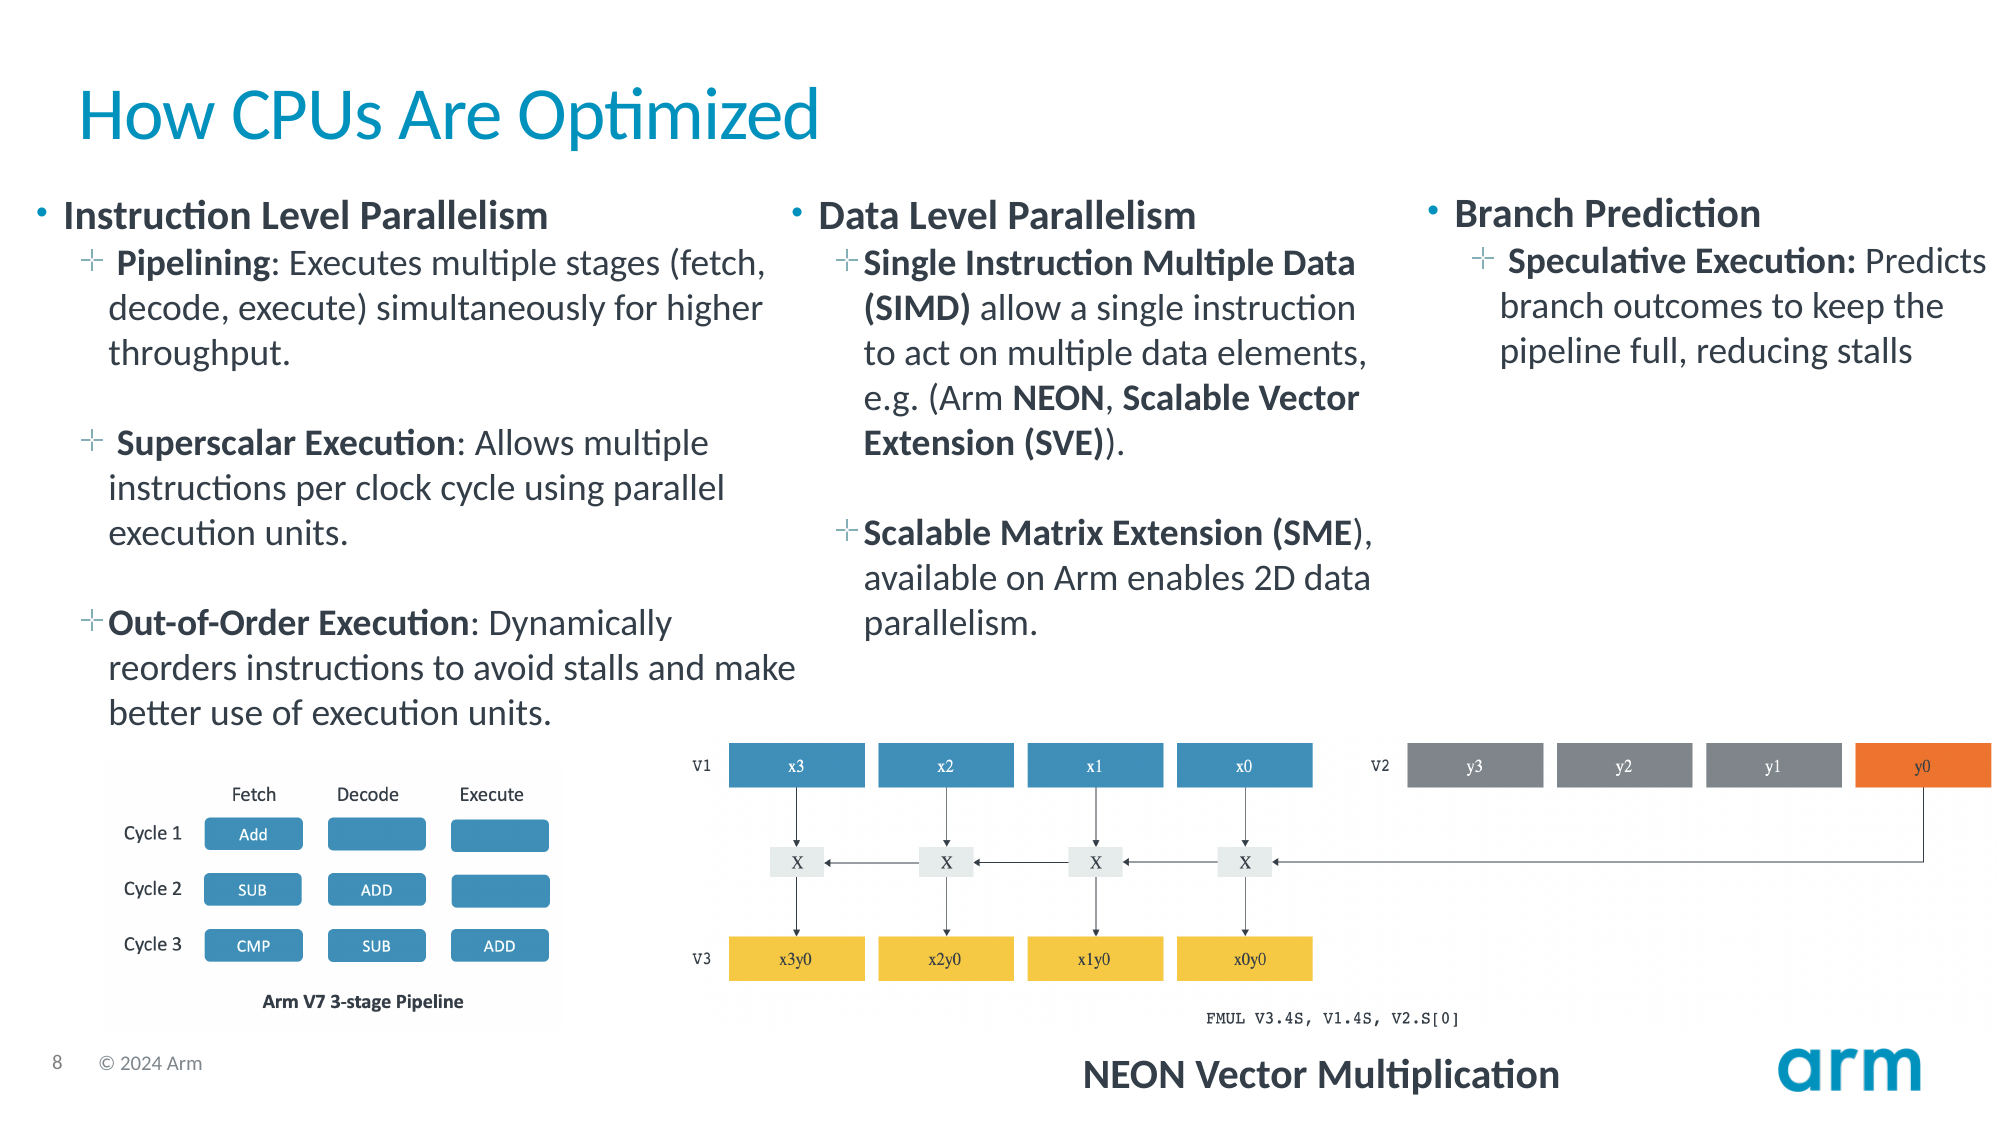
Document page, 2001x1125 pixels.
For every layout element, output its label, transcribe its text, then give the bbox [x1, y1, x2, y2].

text_box Branch Prediction Speculative Execution: Predicts branch outcomes to keep the pipeline full, reducing stalls [1344, 185, 2000, 448]
picture [103, 761, 562, 1031]
picture [1472, 247, 1494, 269]
picture [81, 429, 103, 451]
picture [81, 609, 103, 631]
picture [836, 249, 858, 271]
text_box Data Level Parallelism Single Instruction Multiple Data (SIMD) allow a single instruction to act on multiple data elements, e.g. (Arm NEON, Scalable Vector Extension (SVE)). Scalable Matrix Extension (SME), available on Arm enables 2D data parallelism. [708, 187, 1383, 571]
picture [690, 730, 1998, 1031]
picture [836, 519, 858, 541]
picture [81, 249, 103, 271]
text_box NEON Vector Multiplication [999, 1046, 1629, 1125]
title How CPUs Are Optimized [78, 78, 1922, 186]
picture [1777, 1047, 1922, 1093]
list Instruction Level Parallelism Pipelining: Executes multiple stages (fetch, decode, execute) simultaneously for higher throughput. Superscalar Execution: Allows multiple instructions per clock cycle using parallel execution units. Out-of-Order Execution: Dynamically reorders instructions to avoid stalls and make better use of execution units. [0, 187, 708, 510]
